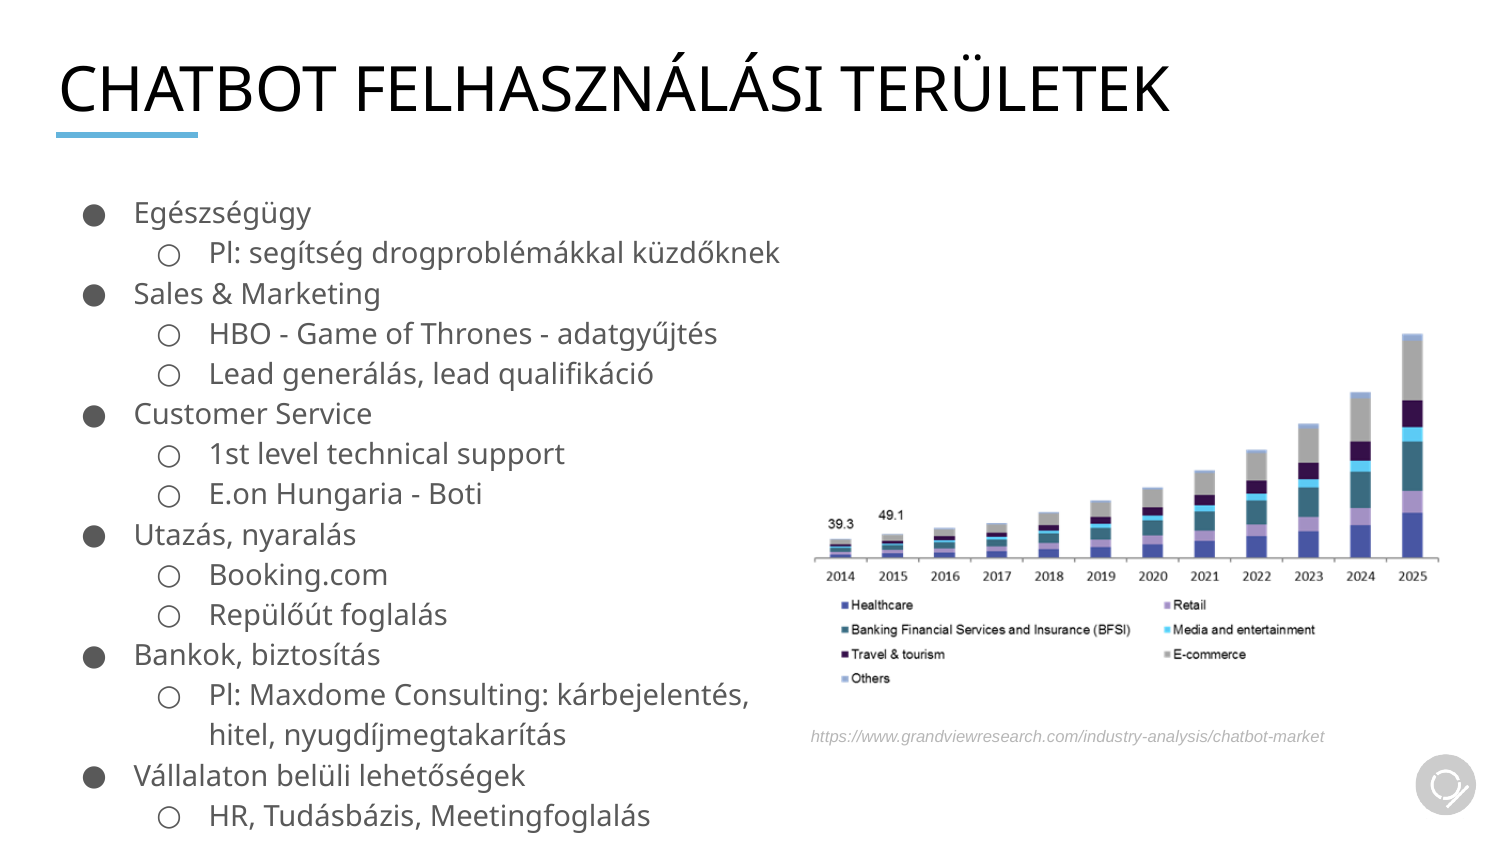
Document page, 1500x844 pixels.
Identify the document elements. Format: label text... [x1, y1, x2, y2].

list Egészségügy Pl: segítség drogproblémákkal küzdőknek Sales & Marketing HBO - Game of Thrones - adatgyűjtés Lead generálás, lead qualifikáció Customer Service 1st level technical support E.on Hungaria - Boti Utazás, nyaralás Booking.com Repülőút foglalás Bankok, biztosítás Pl: Maxdome Consulting: kárbejelentés, hitel, nyugdíjmegtakarítás Vállalaton belüli lehetőségek HR, Tudásbázis, Meetingfoglalás [43, 174, 808, 786]
picture [807, 311, 1451, 688]
text_box https://www.grandviewresearch.com/industry-analysis/chatbot-market [795, 710, 1477, 772]
title CHATBOT FELHASZNÁLÁSI TERÜLETEK [43, 33, 1438, 175]
